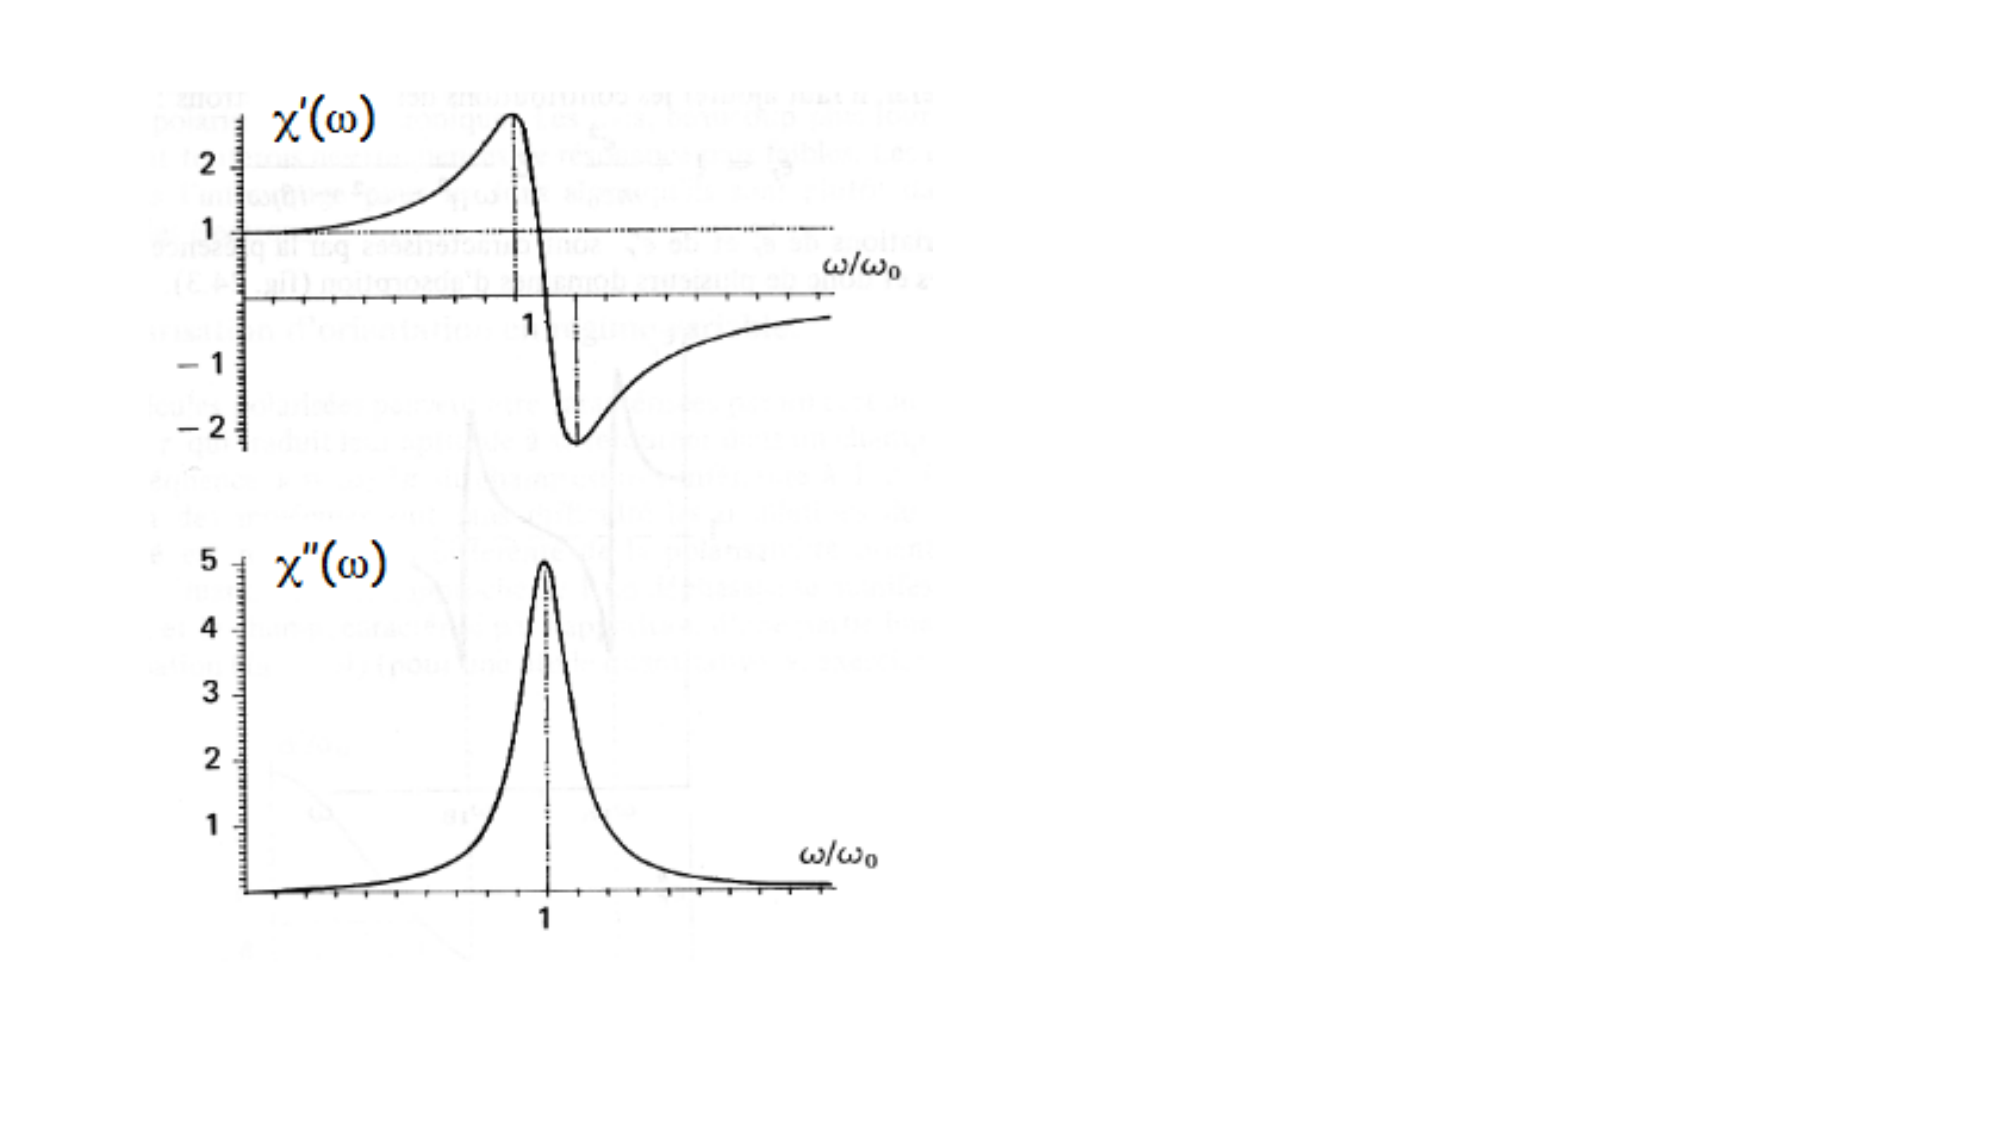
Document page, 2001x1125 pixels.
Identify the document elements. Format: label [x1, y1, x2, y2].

picture [149, 57, 933, 962]
